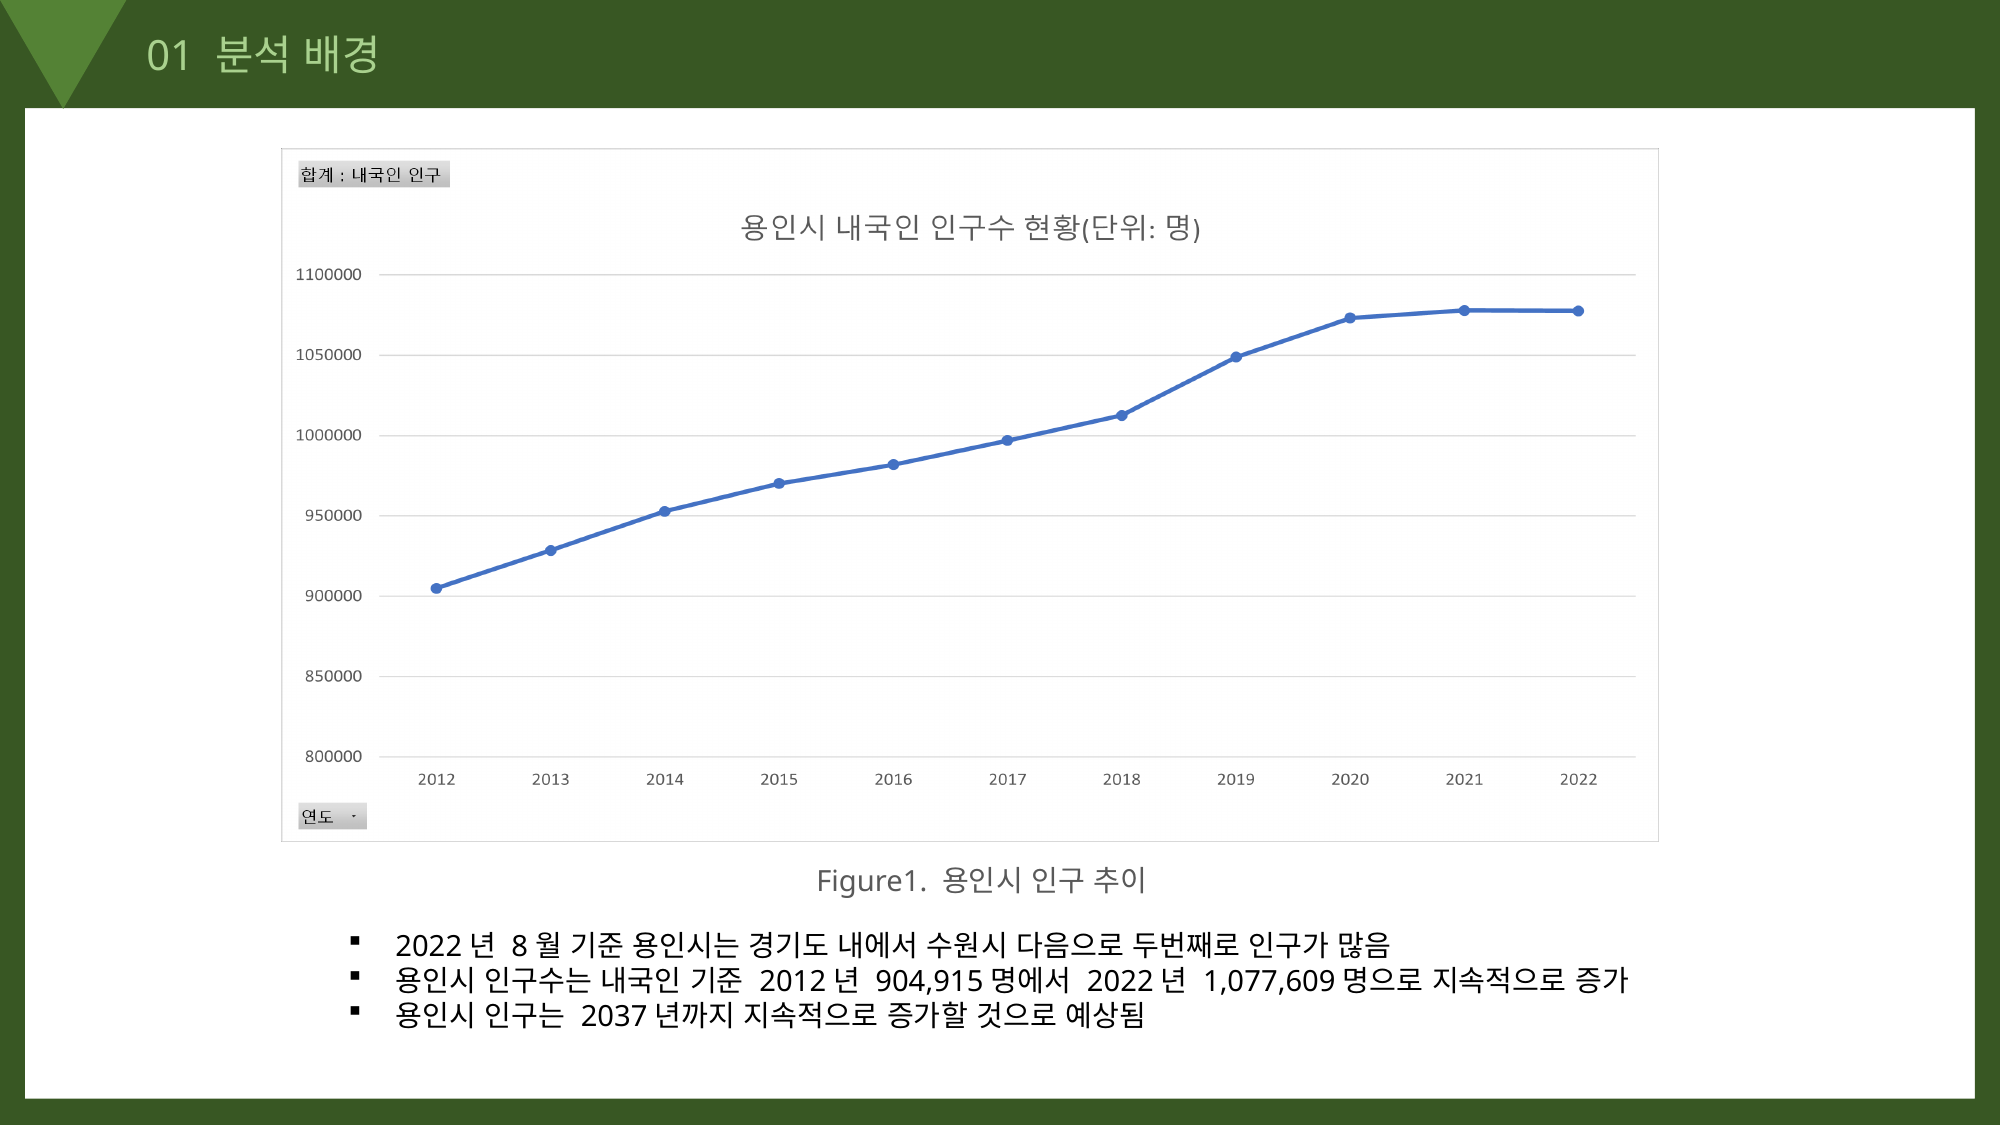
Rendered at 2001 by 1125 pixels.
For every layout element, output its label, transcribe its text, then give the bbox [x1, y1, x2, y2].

text_box Figure1. 용인시 인구 추이 [563, 855, 1401, 906]
text_box [0, 0, 128, 112]
text_box 2022년 8월 기준 용인시는 경기도 내에서 수원시 다음으로 두번째로 인구가 많음 용인시 인구수는 내국인 기준 2012년 904,915명에서 2022년 1,077,609명으로 지속적으로 증가 용인시 인구는 2037년까지 지속적으로 증가할 것으로 예상됨 [333, 919, 1645, 1040]
text_box [0, 0, 2000, 1125]
picture [281, 148, 1659, 842]
text_box 01 분석 배경 [131, 21, 396, 87]
